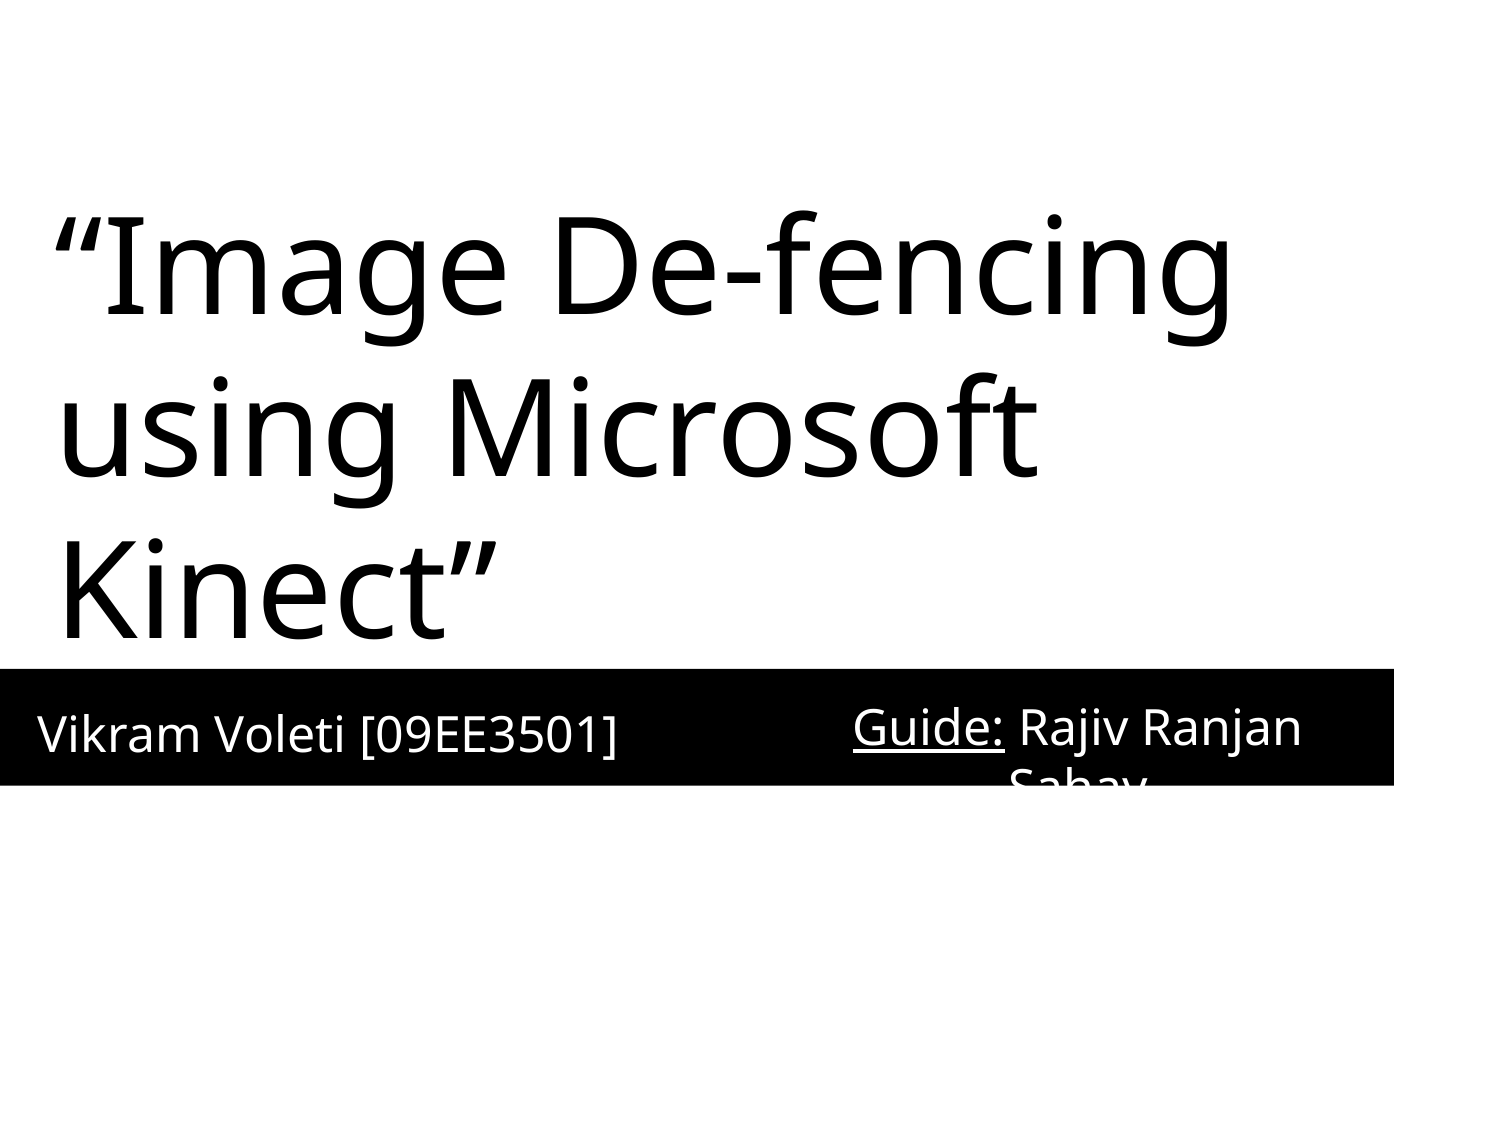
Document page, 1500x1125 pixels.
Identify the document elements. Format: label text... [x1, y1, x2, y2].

text_box Vikram Voleti [09EE3501] [0, 687, 658, 768]
text_box “Image De-fencing using Microsoft Kinect” [39, 163, 1474, 669]
text_box [0, 668, 1394, 786]
text_box Guide: Rajiv Ranjan Sahay [762, 680, 1394, 775]
